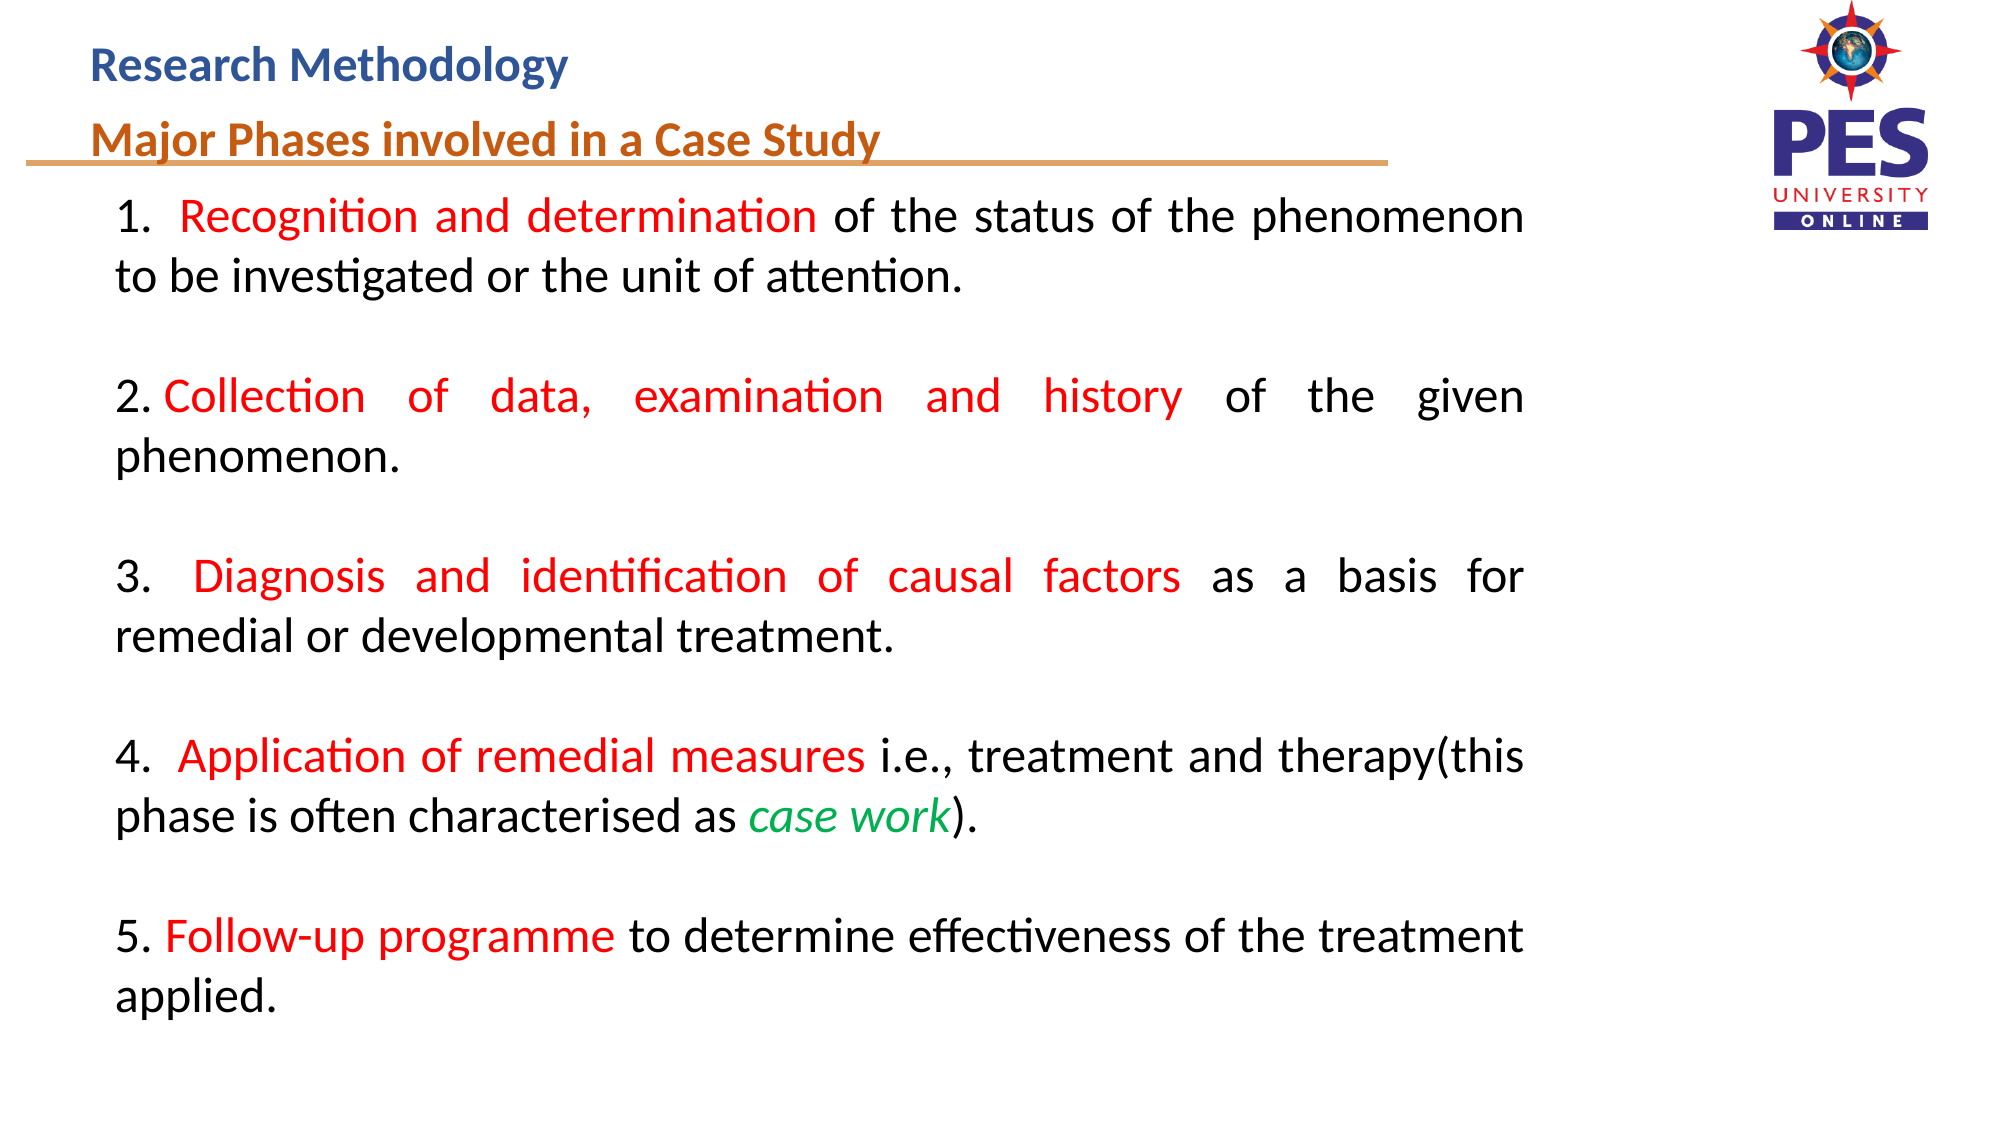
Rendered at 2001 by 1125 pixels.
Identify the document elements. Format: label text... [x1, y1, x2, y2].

text_box Major Phases involved in a Case Study [75, 99, 1388, 163]
text_box Recognition and determination of the status of the phenomenon to be investigated or the unit of attention. Collection of data, examination and history of the given phenomenon. Diagnosis and identification of causal factors as a basis for remedial or developmental treatment. Application of remedial measures i.e., treatment and therapy(this phase is often characterised as case work). Follow-up programme to determine effectiveness of the treatment applied. [100, 174, 1540, 1125]
text_box Research Methodology [75, 24, 1306, 100]
text_box Major Phases involved in a Case Study [75, 164, 1388, 174]
picture [1774, 0, 1928, 230]
